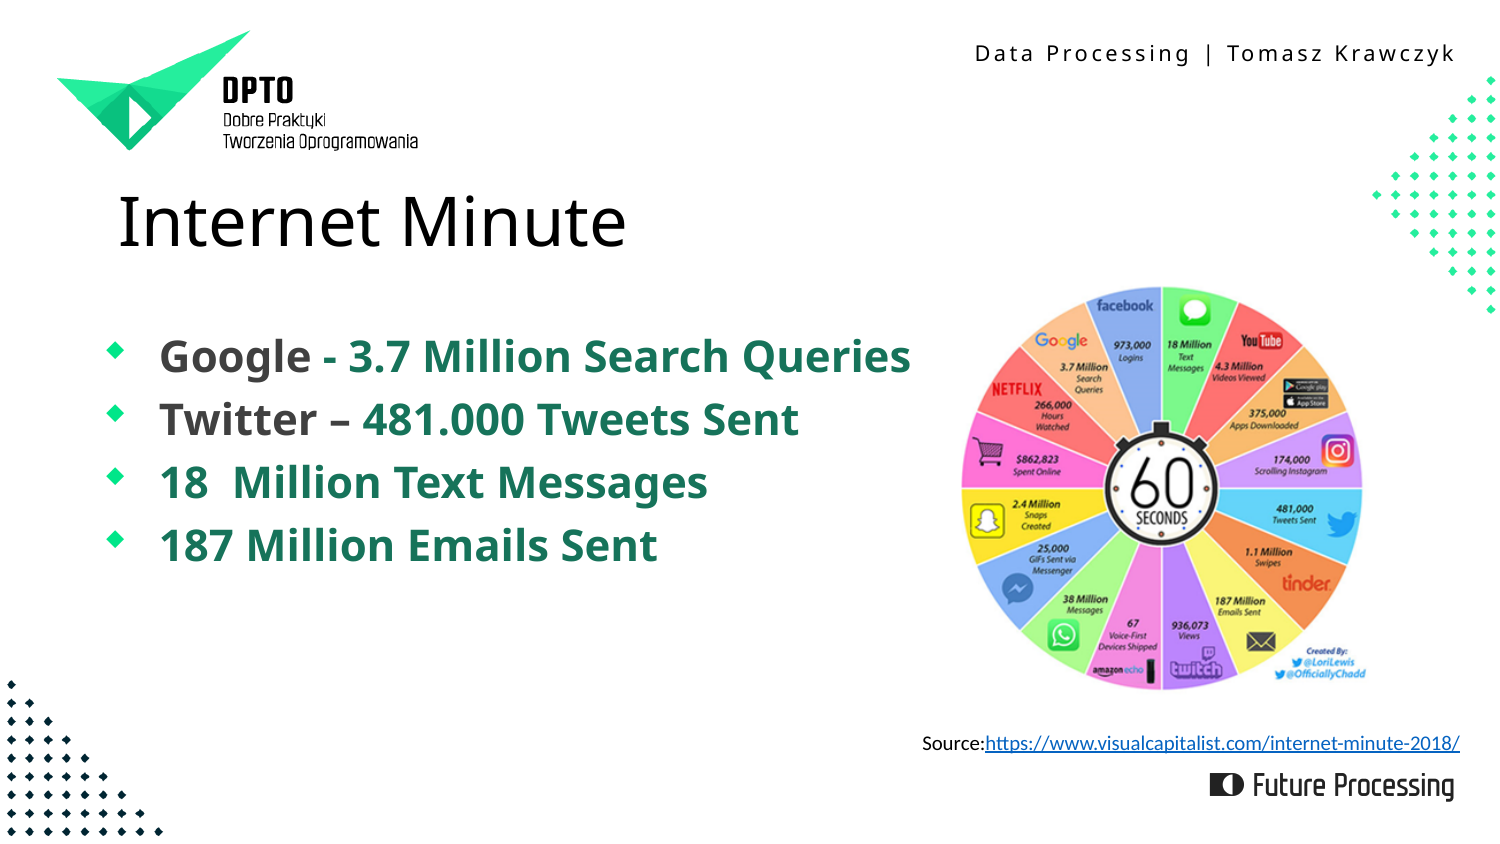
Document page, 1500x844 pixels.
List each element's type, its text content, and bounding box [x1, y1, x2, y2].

text_box Source:https://www.visualcapitalist.com/internet-minute-2018/ [907, 721, 1476, 762]
list Google - 3.7 Million Search Queries Twitter – 481.000 Tweets Sent 18 Million Text Messages 187 Million Emails Sent [87, 327, 947, 639]
title Internet Minute [103, 179, 1397, 269]
picture [961, 0, 1500, 706]
picture [0, 620, 263, 844]
picture [27, 5, 474, 198]
picture [1187, 762, 1476, 819]
